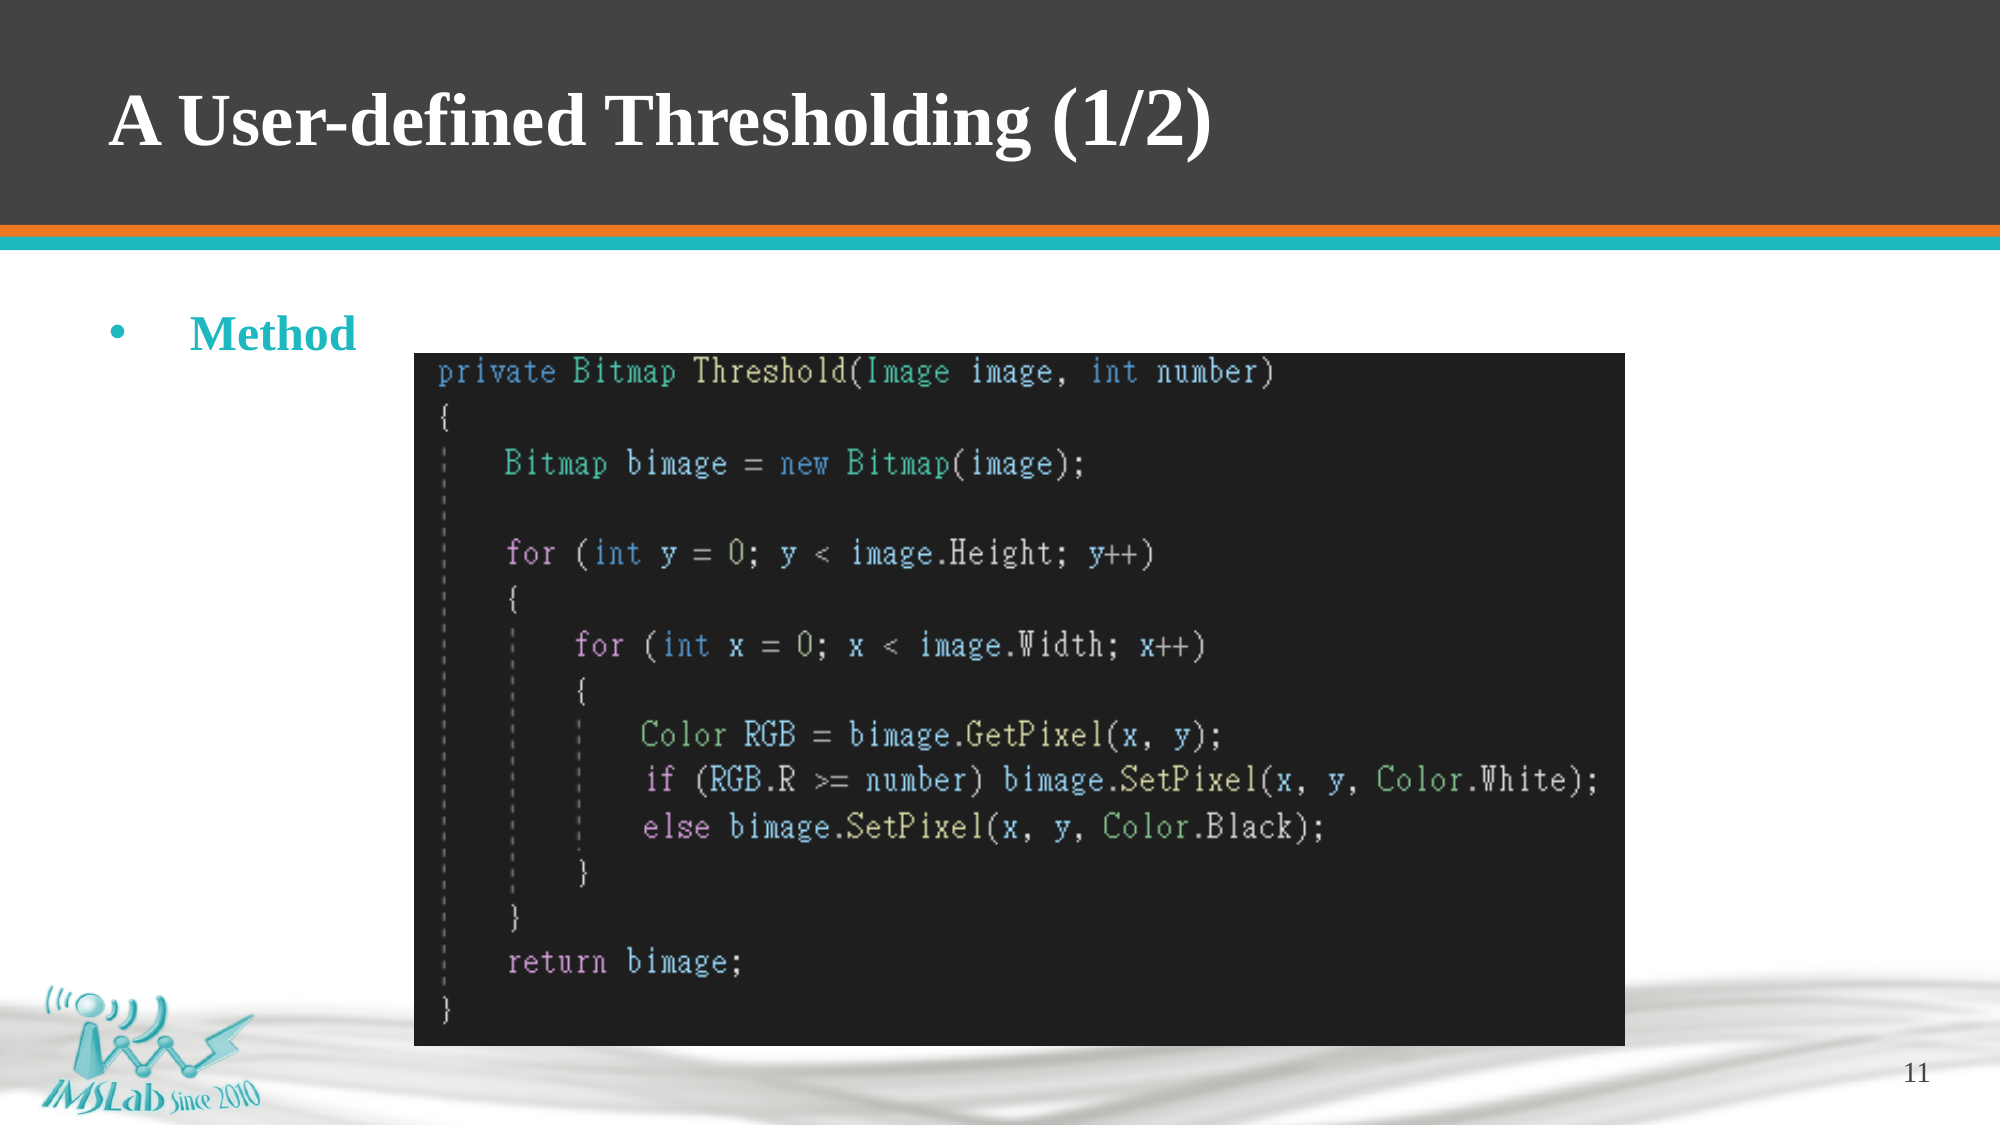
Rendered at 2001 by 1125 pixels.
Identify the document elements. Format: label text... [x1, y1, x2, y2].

list Method [93, 299, 1911, 1009]
title A User-defined Thresholding (1/2) [93, 29, 1911, 207]
slide_number 11 [1720, 1045, 1946, 1091]
picture [414, 353, 1625, 1046]
